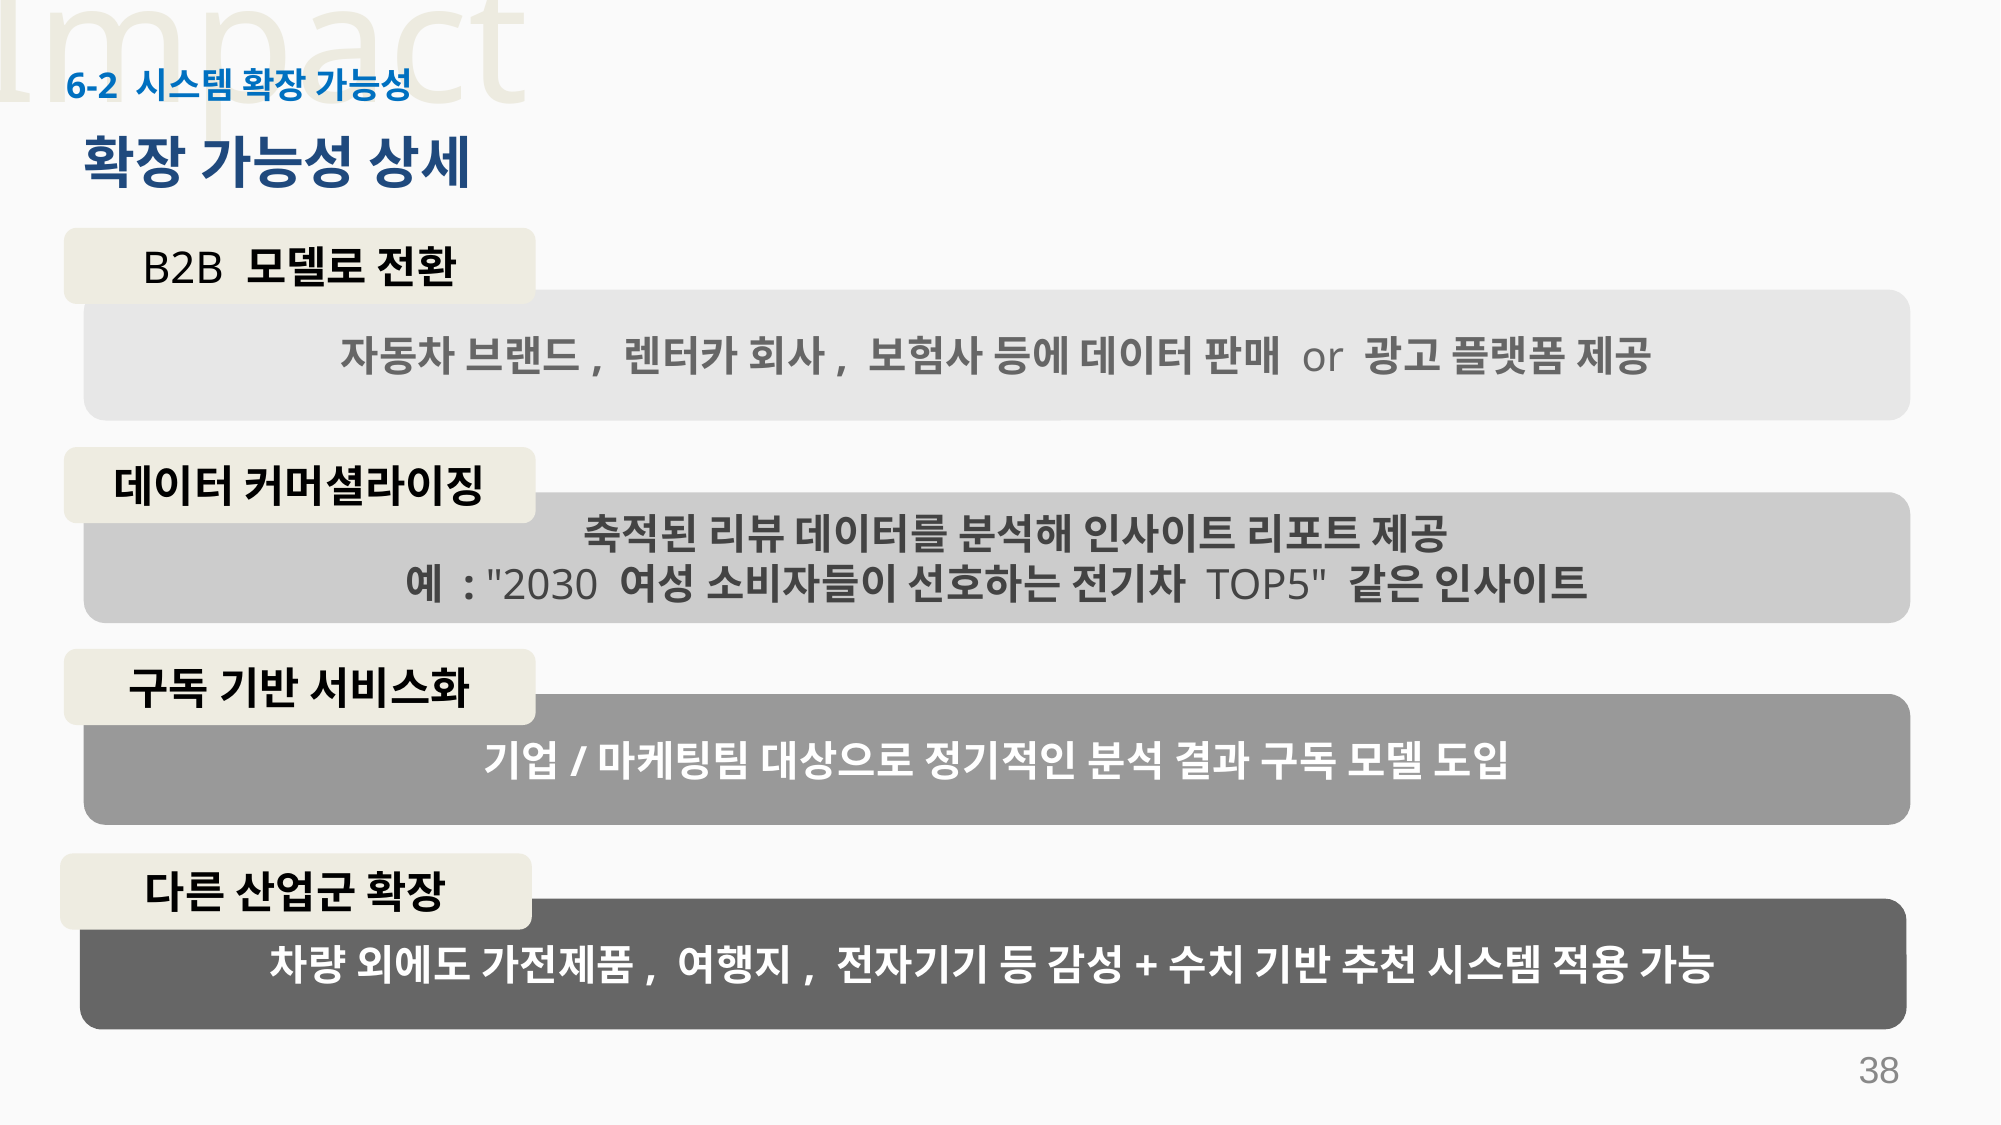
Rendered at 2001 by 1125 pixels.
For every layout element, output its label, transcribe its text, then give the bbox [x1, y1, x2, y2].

text_box 차량 외에도 가전제품, 여행지, 전자기기 등 감성+수치 기반 추천 시스템 적용 가능 [79, 898, 1907, 1030]
text_box 기업/마케팅팀 대상으로 정기적인 분석 결과 구독 모델 도입 [83, 694, 1911, 825]
slide_number ‹#› [1440, 1046, 1900, 1125]
text_box 확장 가능성 상세 [63, 107, 1185, 239]
text_box 다른 산업군 확장 [60, 853, 532, 930]
text_box 구독 기반 서비스화 [63, 648, 536, 726]
text_box 자동차 브랜드, 렌터카 회사, 보험사 등에 데이터 판매 or 광고 플랫폼 제공 [83, 289, 1911, 421]
text_box 6-2 시스템 확장 가능성 [63, 61, 1296, 106]
text_box Impact [0, 0, 1202, 136]
text_box B2B 모델로 전환 [63, 227, 536, 304]
text_box 데이터 커머셜라이징 [63, 447, 536, 524]
text_box 축적된 리뷰 데이터를 분석해 인사이트 리포트 제공 예 : "2030 여성 소비자들이 선호하는 전기차 TOP5" 같은 인사이트 [83, 492, 1911, 624]
